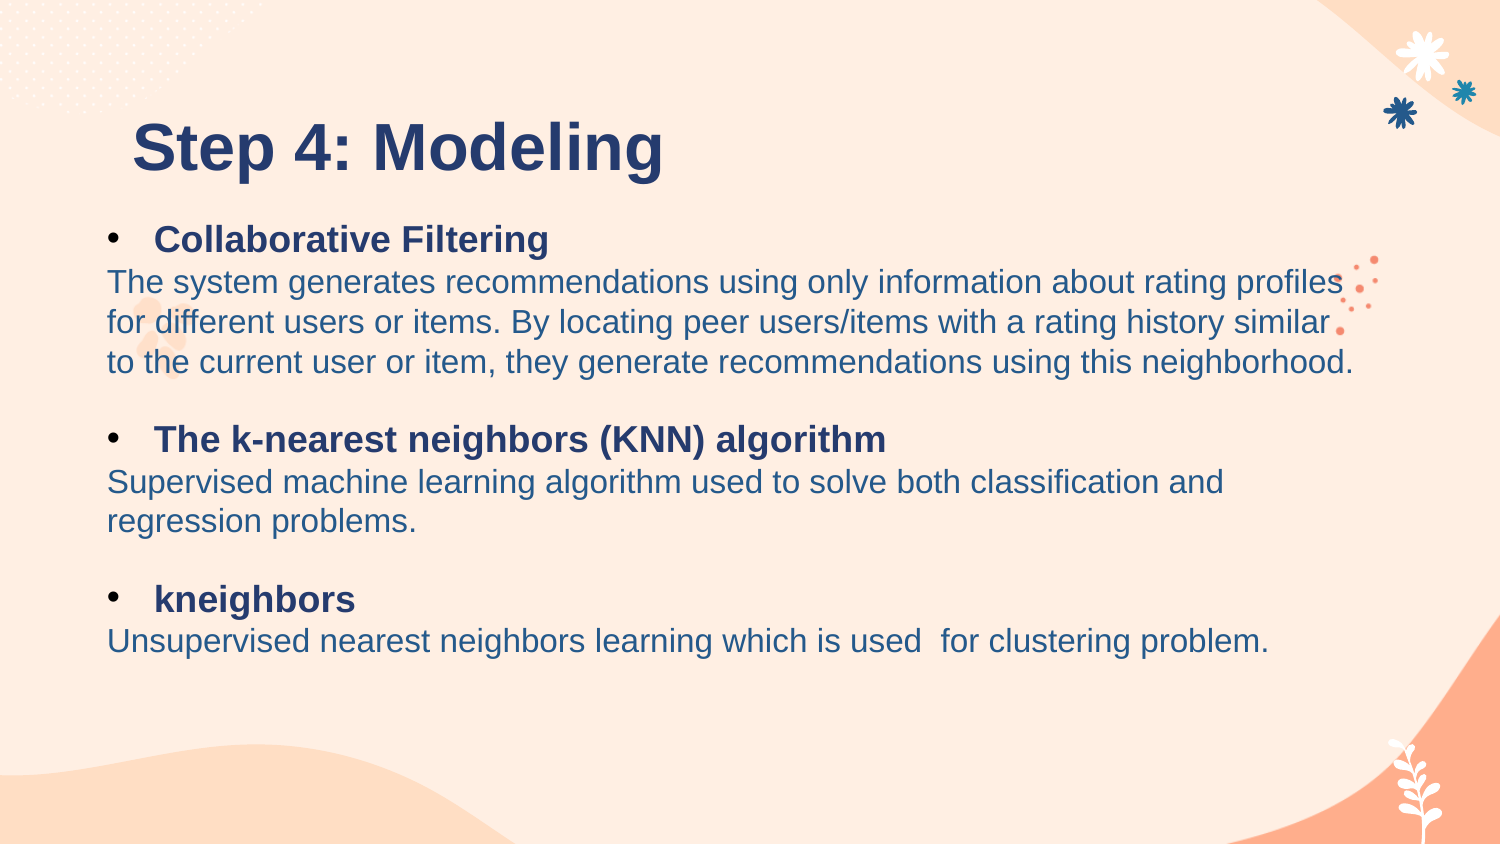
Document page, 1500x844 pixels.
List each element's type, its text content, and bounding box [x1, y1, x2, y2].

picture [0, 0, 1500, 844]
text_box Collaborative Filtering The system generates recommendations using only information about rating profiles for different users or items. By locating peer users/items with a rating history similar to the current user or item, they generate recommendations using this neighborhood. The k-nearest neighbors (KNN) algorithm Supervised machine learning algorithm used to solve both classification and regression problems. kneighbors Unsupervised nearest neighbors learning which is used for clustering problem. [92, 207, 1383, 667]
title Step 4: Modeling [116, 88, 1383, 167]
